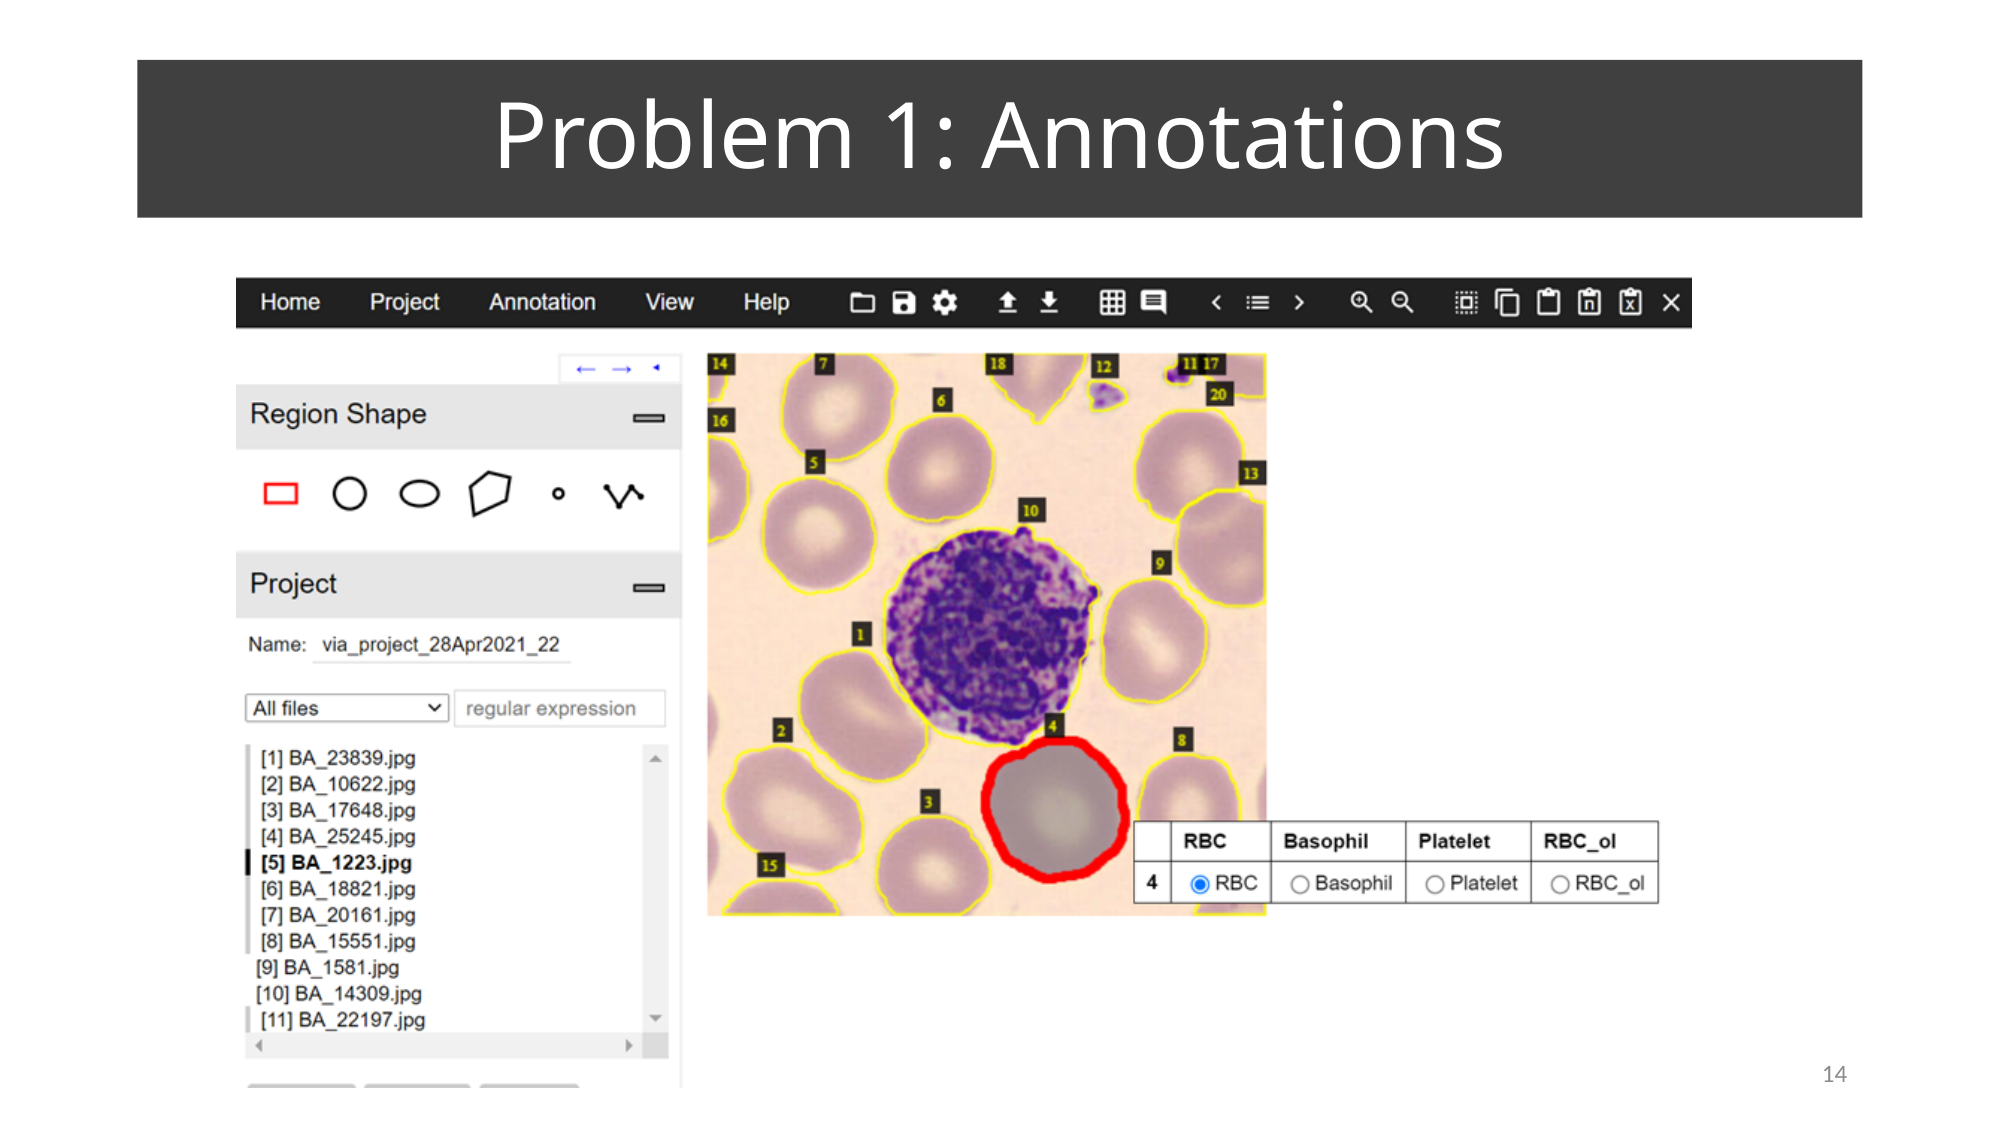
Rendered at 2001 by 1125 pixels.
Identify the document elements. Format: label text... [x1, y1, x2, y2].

slide_number 14 [1412, 1042, 1863, 1103]
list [236, 277, 1692, 1088]
title Problem 1: Annotations [137, 59, 1863, 218]
